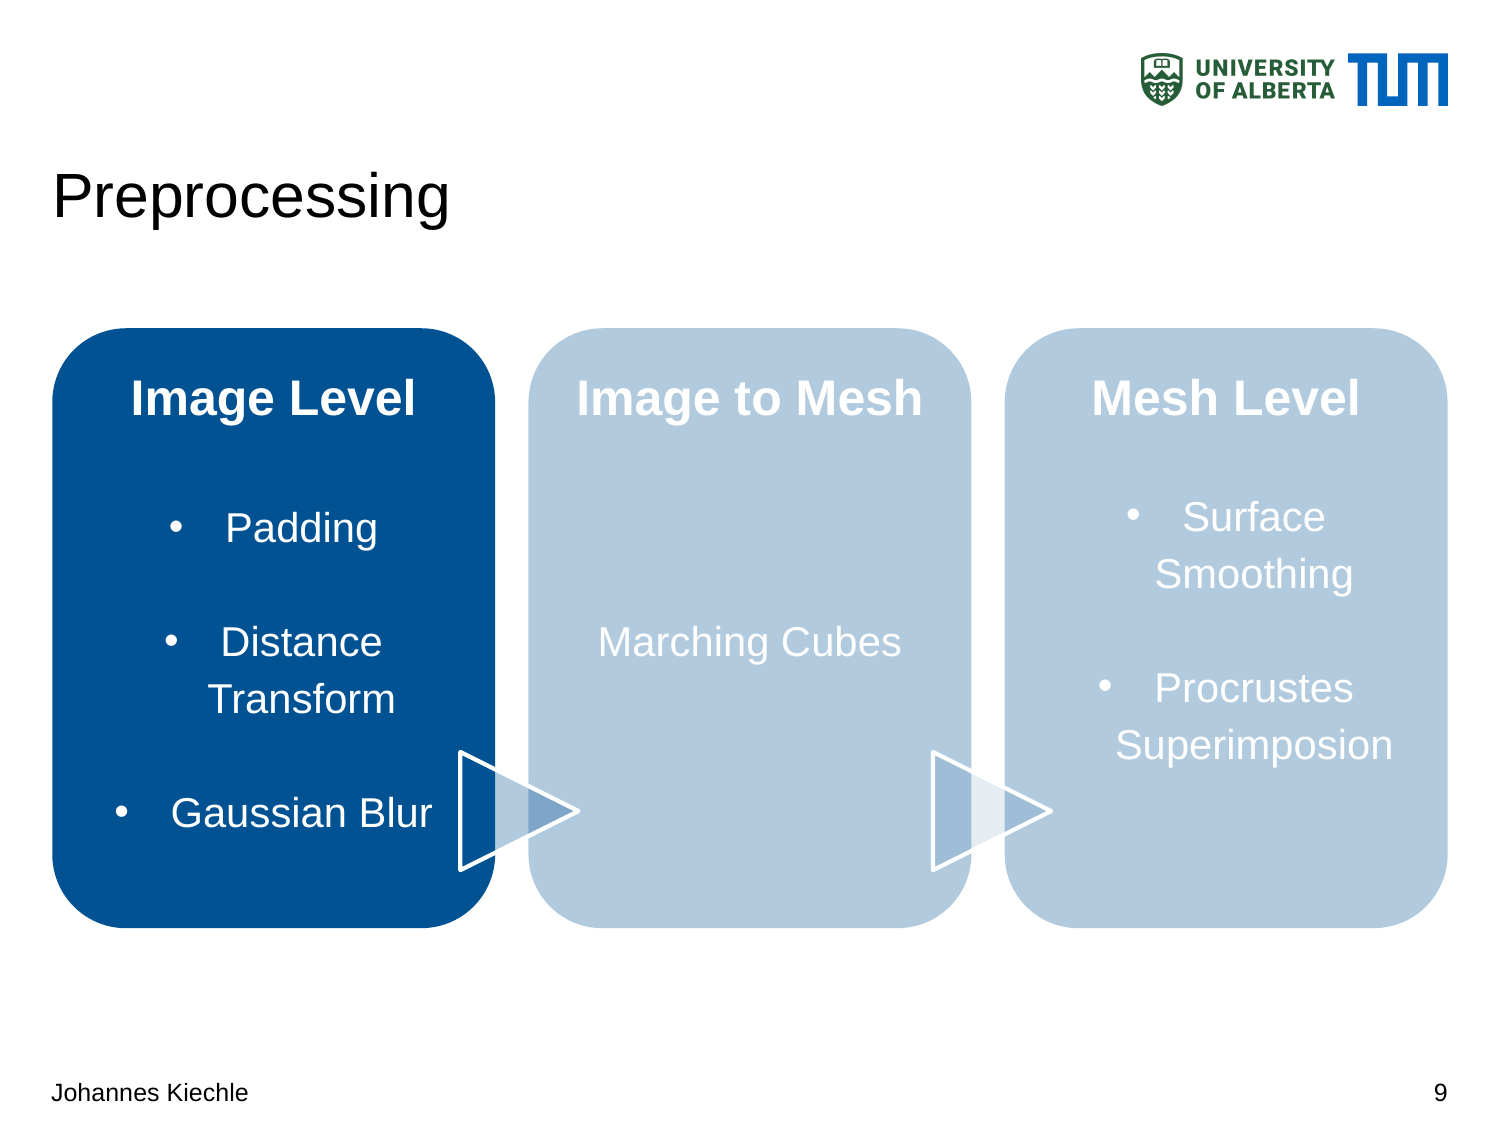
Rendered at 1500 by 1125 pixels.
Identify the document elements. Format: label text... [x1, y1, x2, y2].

picture [1141, 53, 1335, 106]
text_box Image Level Padding Distance Transform Gaussian Blur [50, 326, 498, 931]
text_box Image to Mesh Marching Cubes [526, 326, 974, 931]
text_box [930, 750, 1054, 872]
footer Johannes Kiechle [51, 1061, 1112, 1122]
text_box Mesh Level Surface Smoothing Procrustes Superimposion [1002, 326, 1450, 931]
slide_number 9 [1112, 1061, 1448, 1122]
text_box [458, 750, 581, 872]
title Preprocessing [52, 162, 1449, 231]
